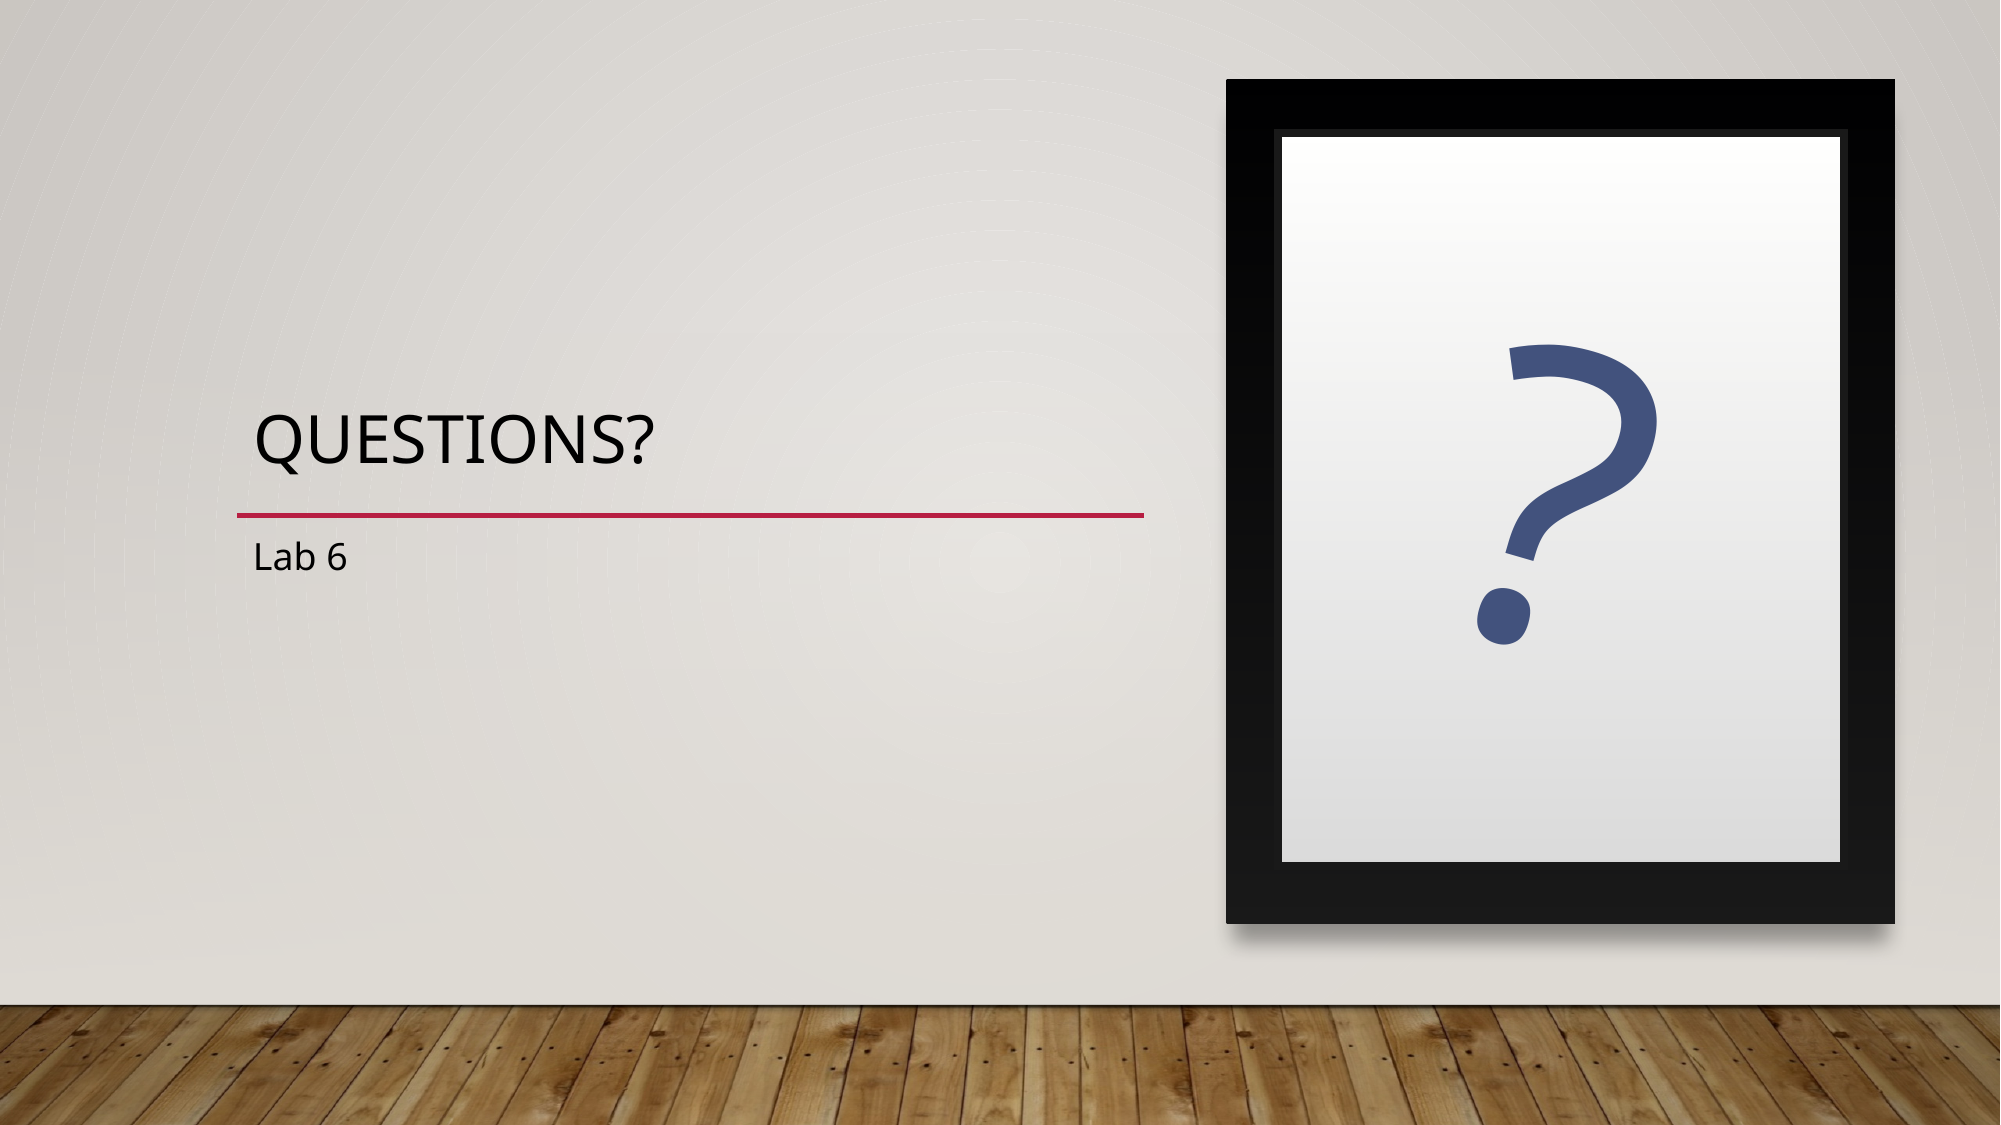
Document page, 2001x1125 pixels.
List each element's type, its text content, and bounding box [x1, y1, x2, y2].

title Questions? [238, 185, 1146, 486]
text_box ? [1386, 206, 1733, 760]
list Lab 6 [237, 516, 1145, 845]
picture [0, 1005, 2000, 1125]
